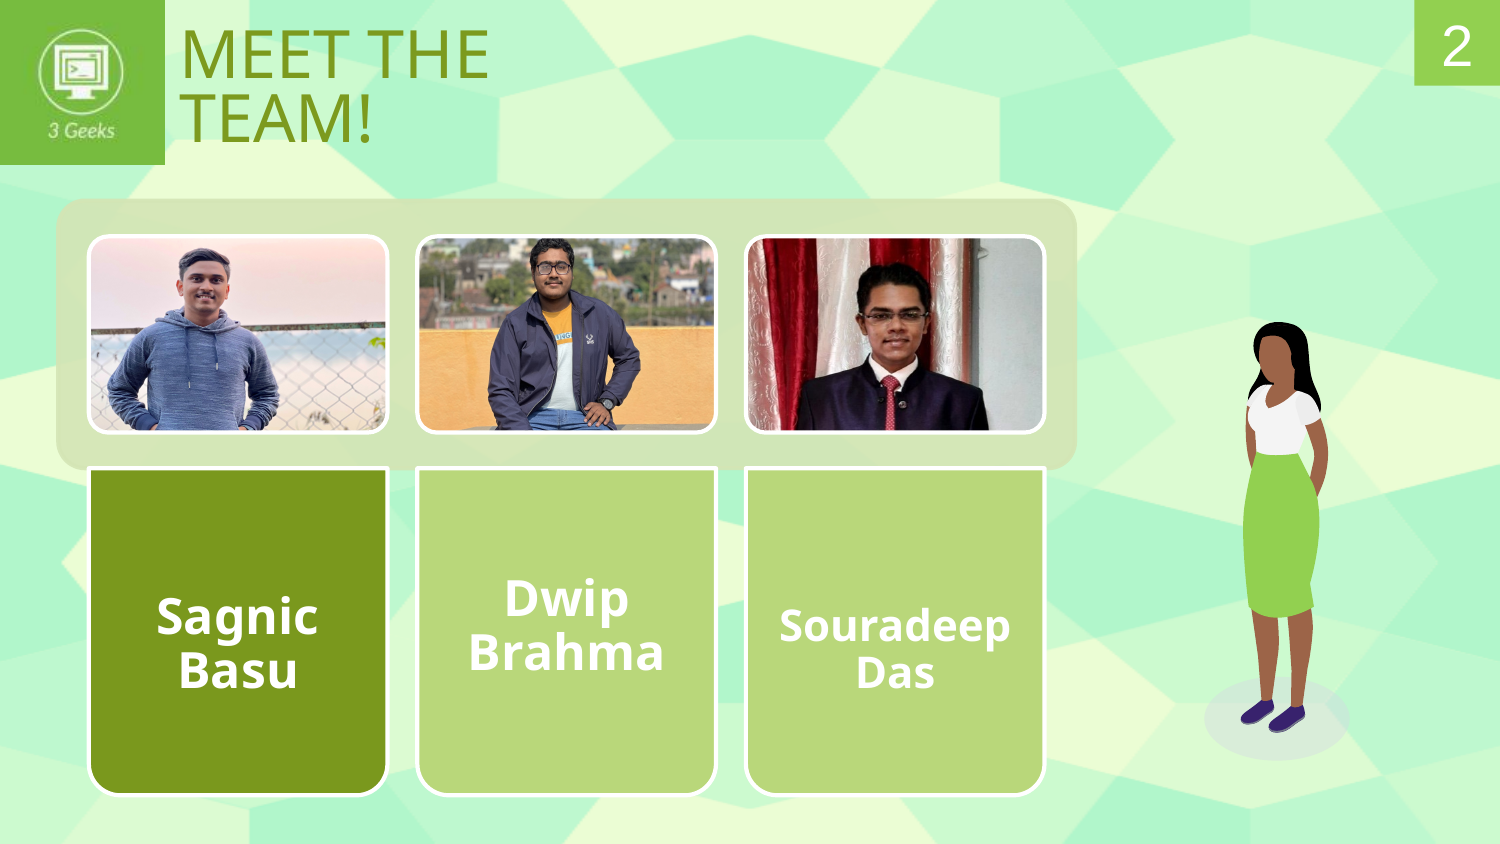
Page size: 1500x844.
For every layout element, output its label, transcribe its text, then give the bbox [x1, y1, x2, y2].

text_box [58, 200, 1076, 796]
title MEET THE TEAM! [179, 27, 703, 165]
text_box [1204, 321, 1350, 761]
picture [0, 0, 1500, 844]
text_box 2 [1414, 0, 1500, 86]
